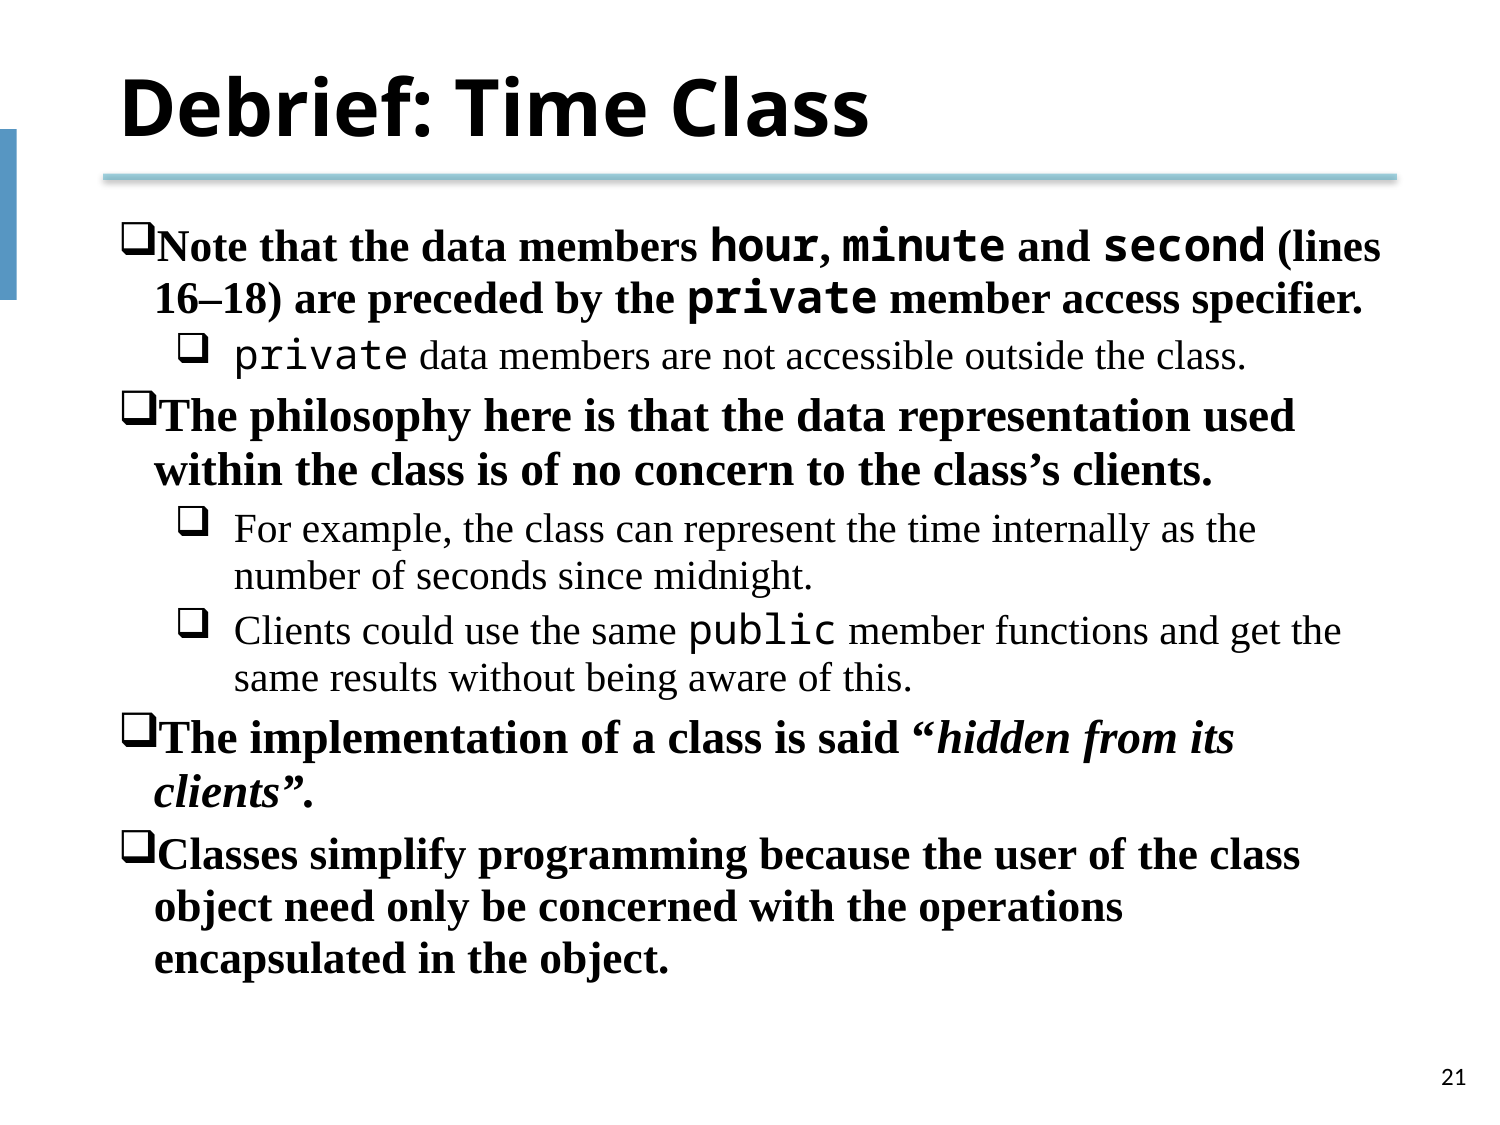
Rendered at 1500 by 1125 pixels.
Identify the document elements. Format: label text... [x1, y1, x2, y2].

title Debrief: Time Class [103, 25, 1397, 185]
slide_number 21 [1131, 1045, 1482, 1106]
list Note that the data members hour, minute and second (lines 16–18) are preceded by the private member access specifier. private data members are not accessible outside the class. The philosophy here is that the data representation used within the class is of no concern to the class’s clients. For example, the class can represent the time internally as the number of seconds since midnight. Clients could use the same public member functions and get the same results without being aware of this. The implementation of a class is said “hidden from its clients”. Classes simplify programming because the user of the class object need only be concerned with the operations encapsulated in the object. [103, 212, 1397, 1046]
